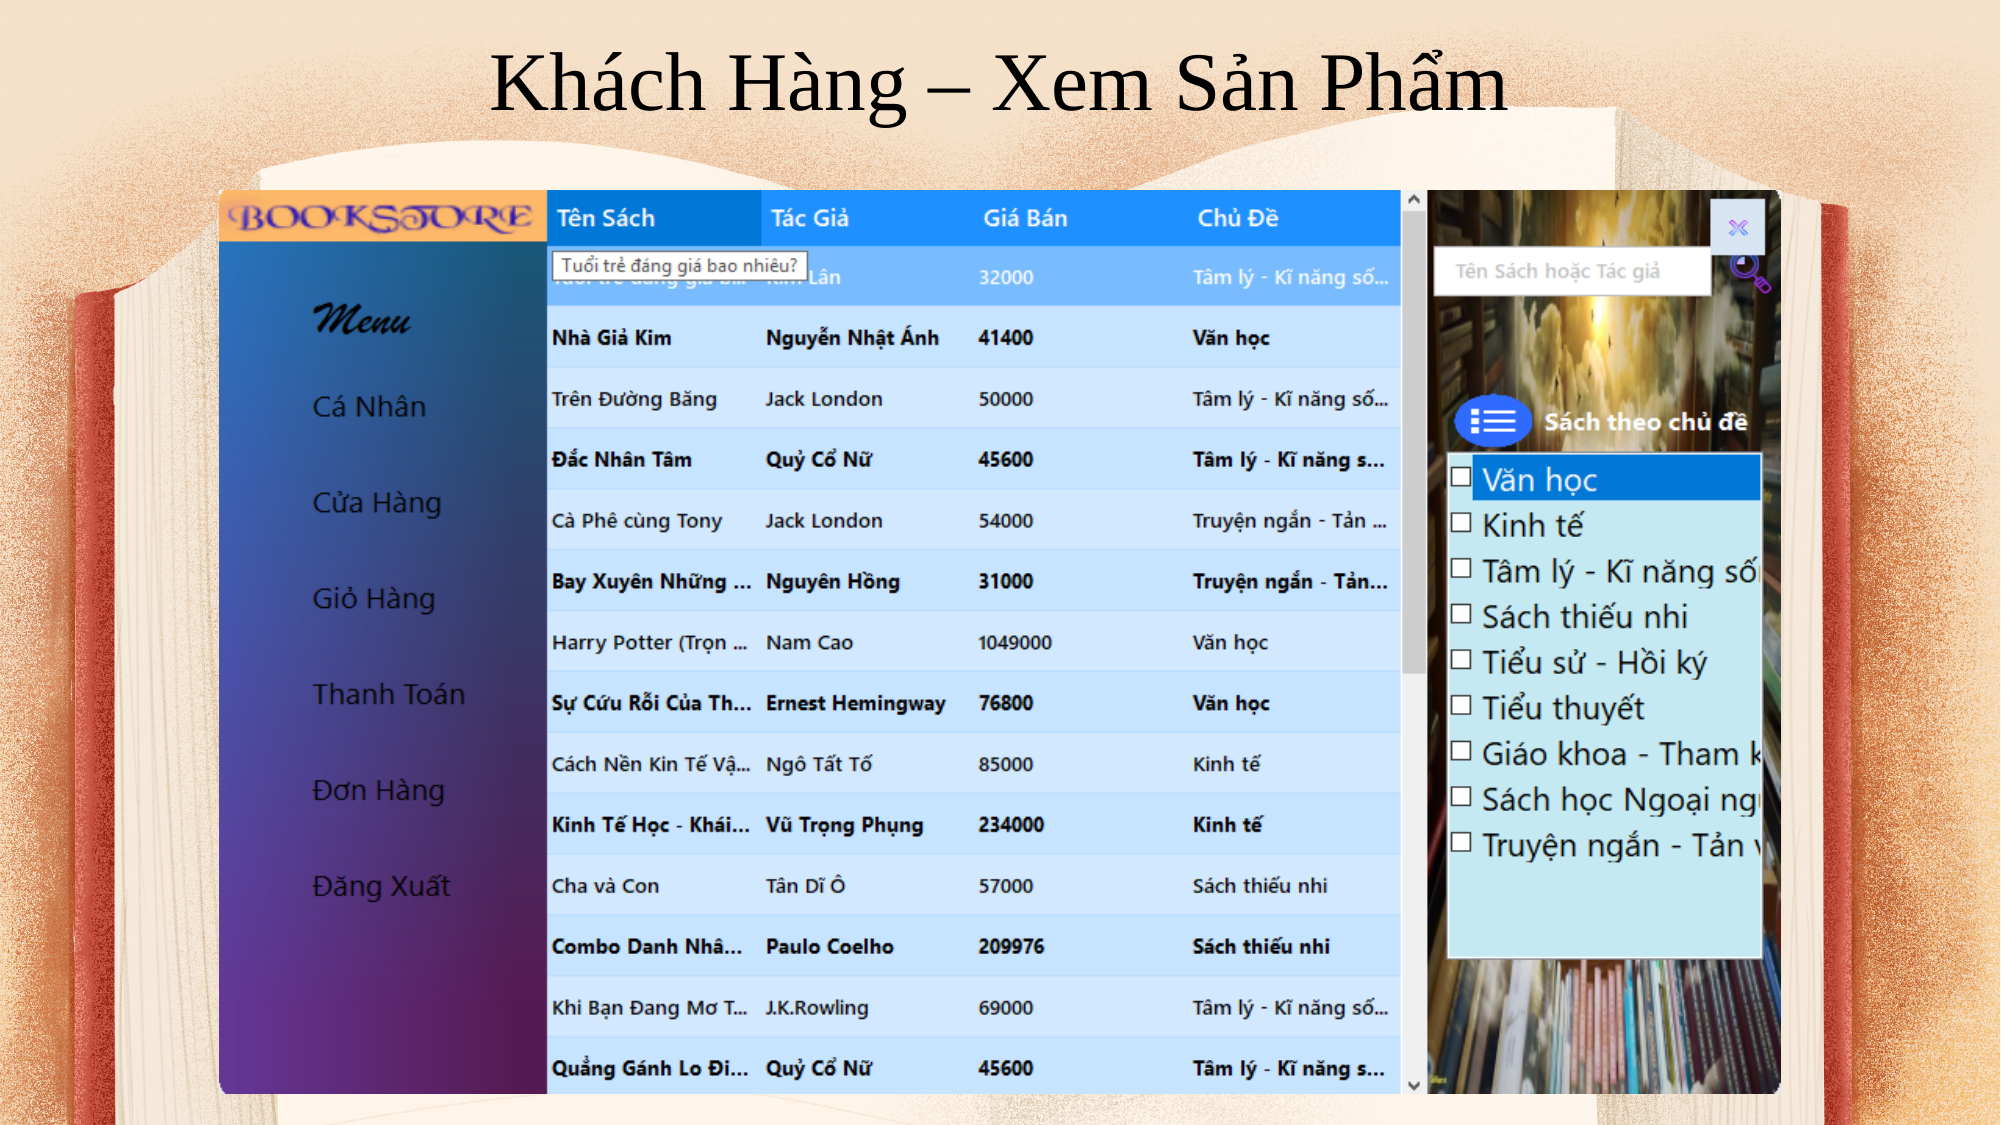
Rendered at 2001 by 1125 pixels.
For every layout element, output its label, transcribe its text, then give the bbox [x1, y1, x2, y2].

text_box Khách Hàng – Xem Sản Phẩm [249, 31, 1750, 169]
picture [0, 0, 2001, 1125]
